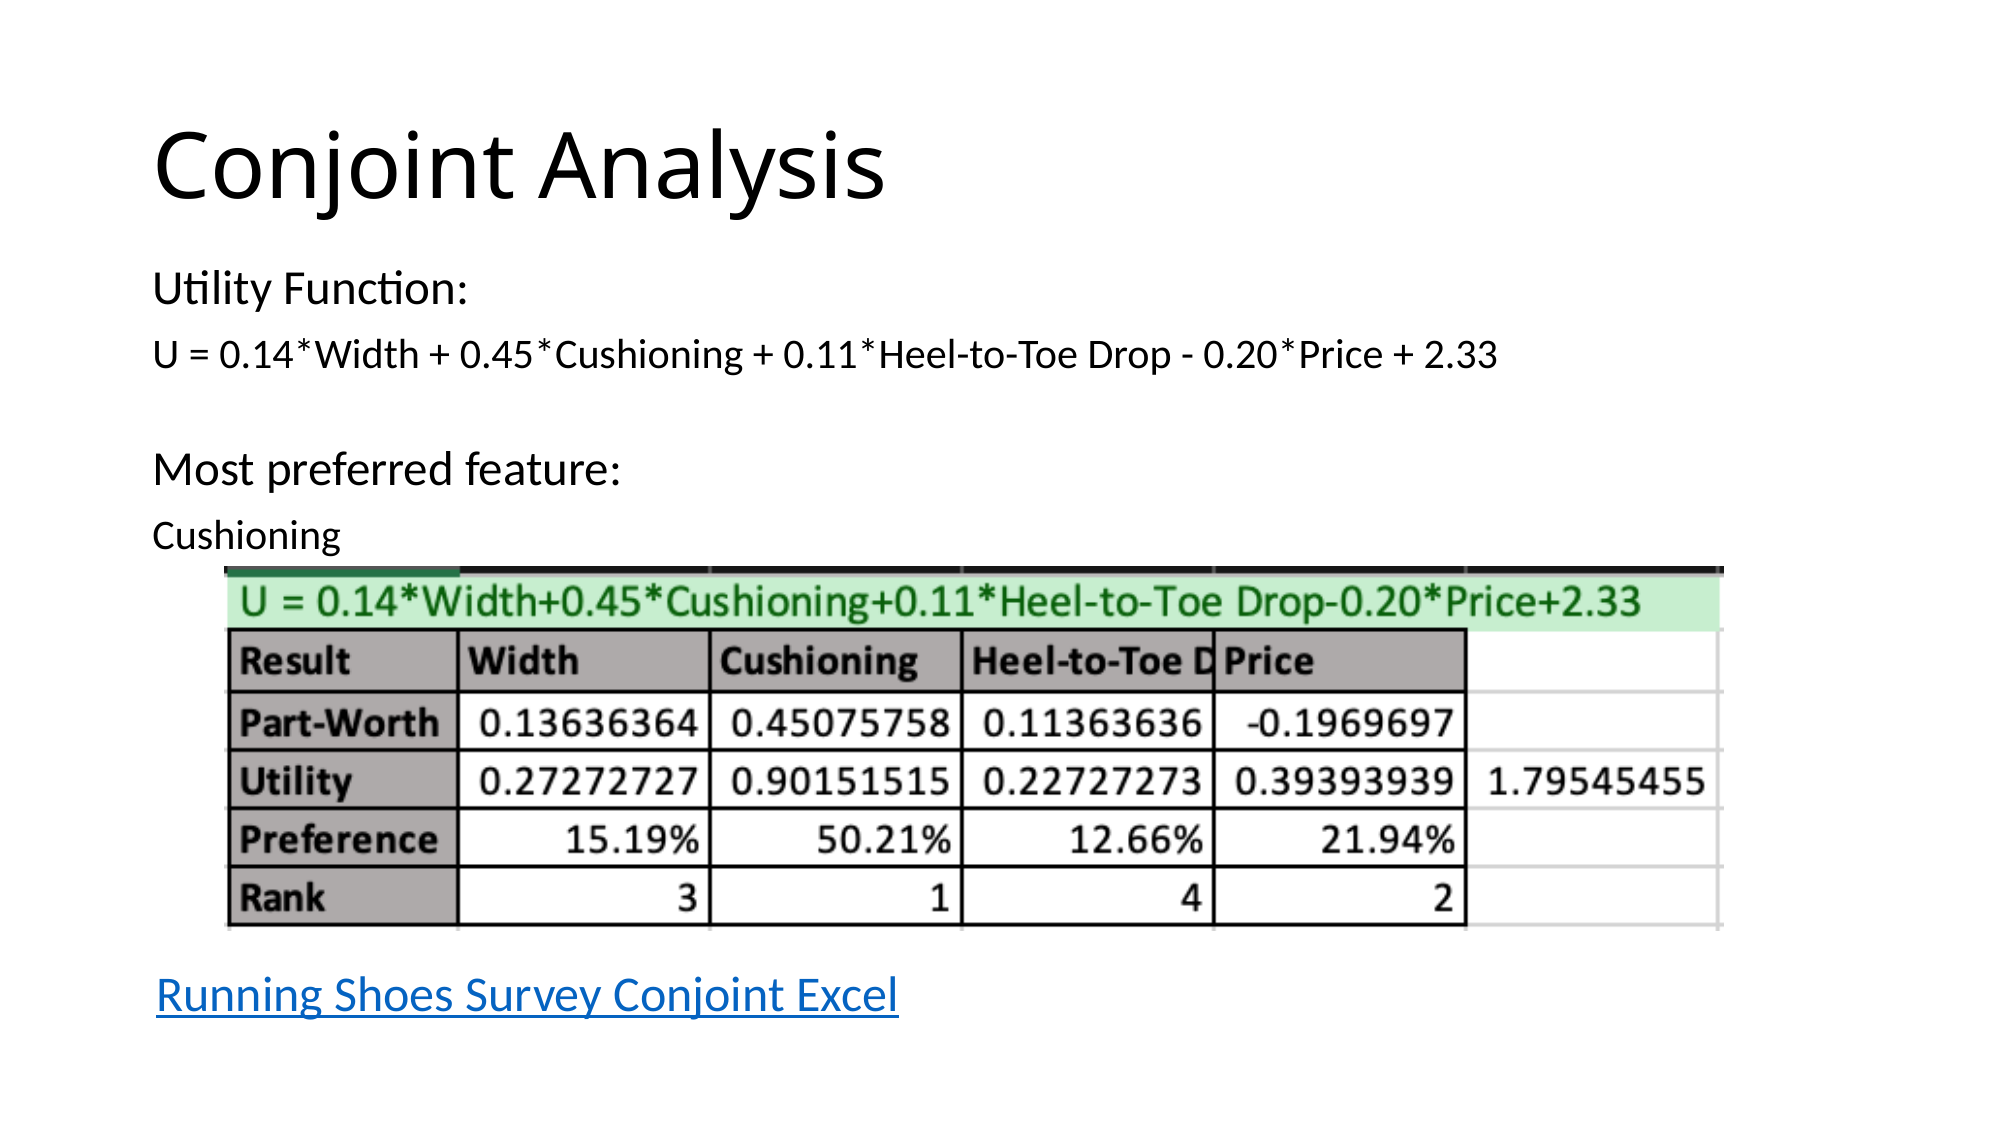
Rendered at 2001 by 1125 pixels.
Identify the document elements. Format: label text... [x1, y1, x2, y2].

title Conjoint Analysis [137, 59, 1863, 254]
text_box Running Shoes Survey Conjoint Excel [141, 953, 914, 1029]
picture [224, 566, 1724, 931]
list Utility Function: U = 0.14*Width + 0.45*Cushioning + 0.11*Heel-to-Toe Drop - 0.20*Price + 2.33 Most preferred feature: Cushioning [137, 254, 1863, 567]
